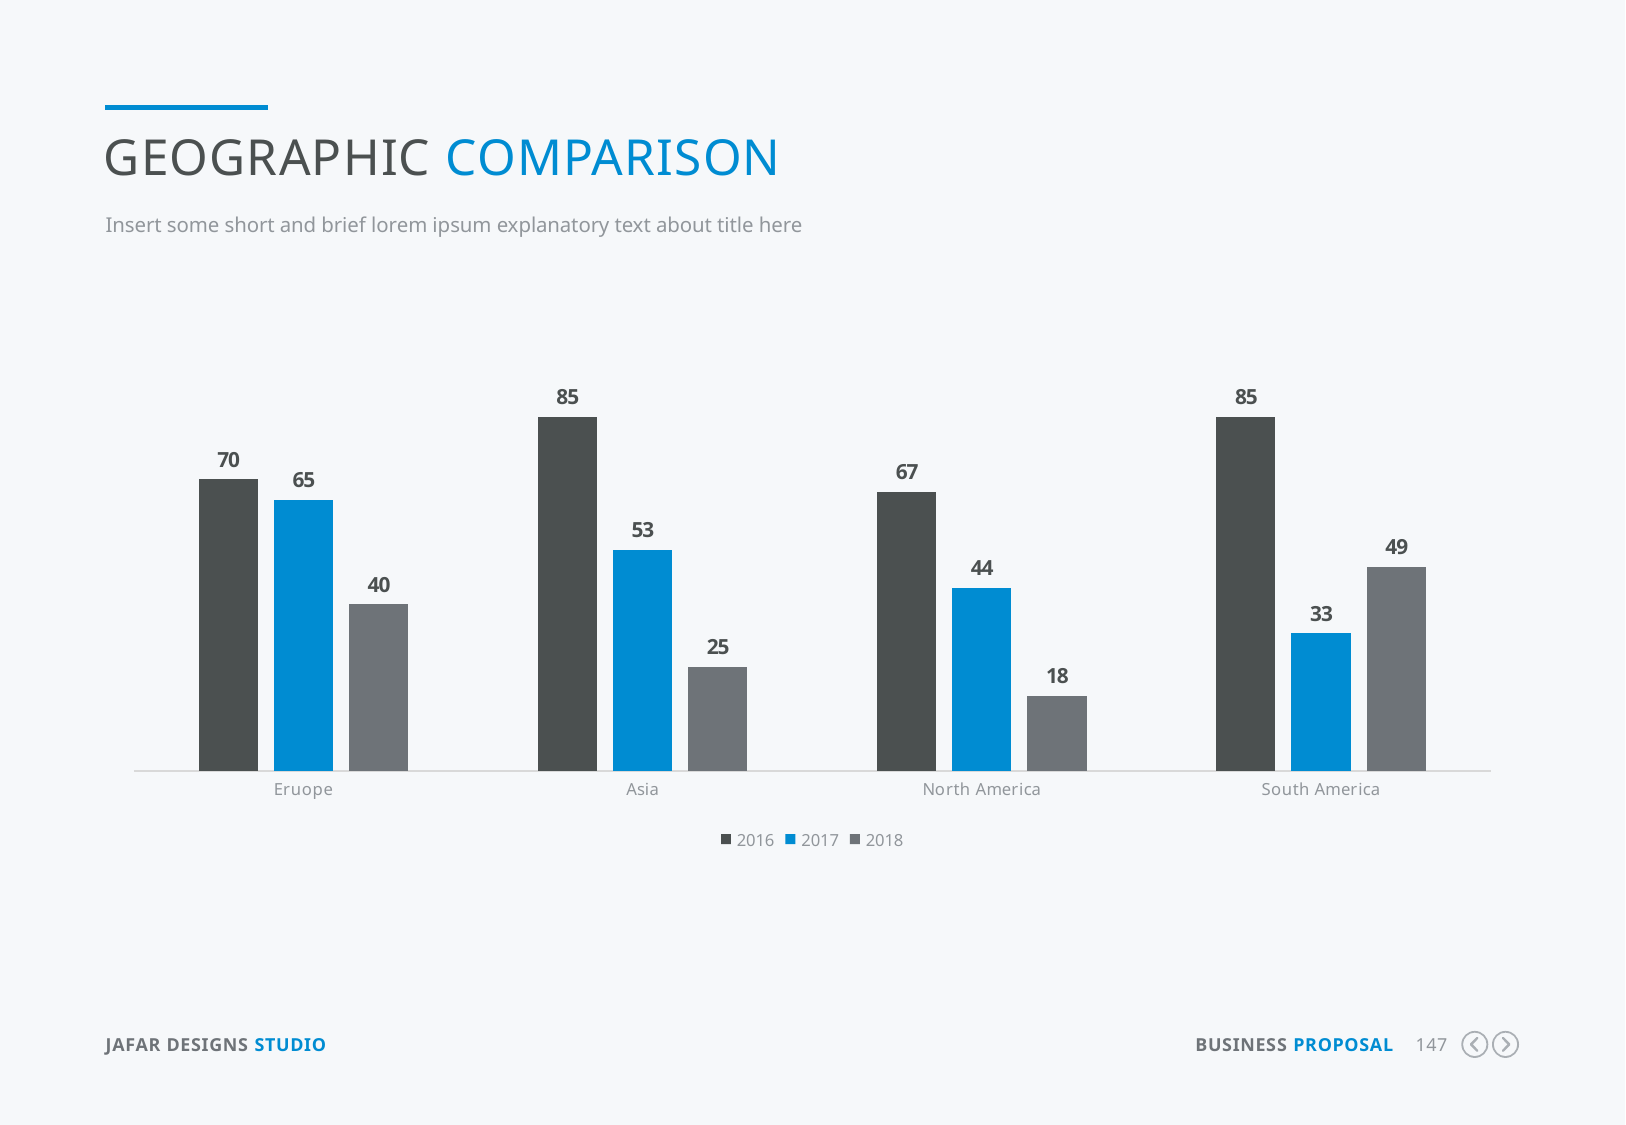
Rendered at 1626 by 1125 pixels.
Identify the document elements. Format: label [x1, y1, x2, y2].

chart [105, 343, 1519, 857]
list [105, 209, 1519, 241]
list [103, 125, 1518, 188]
